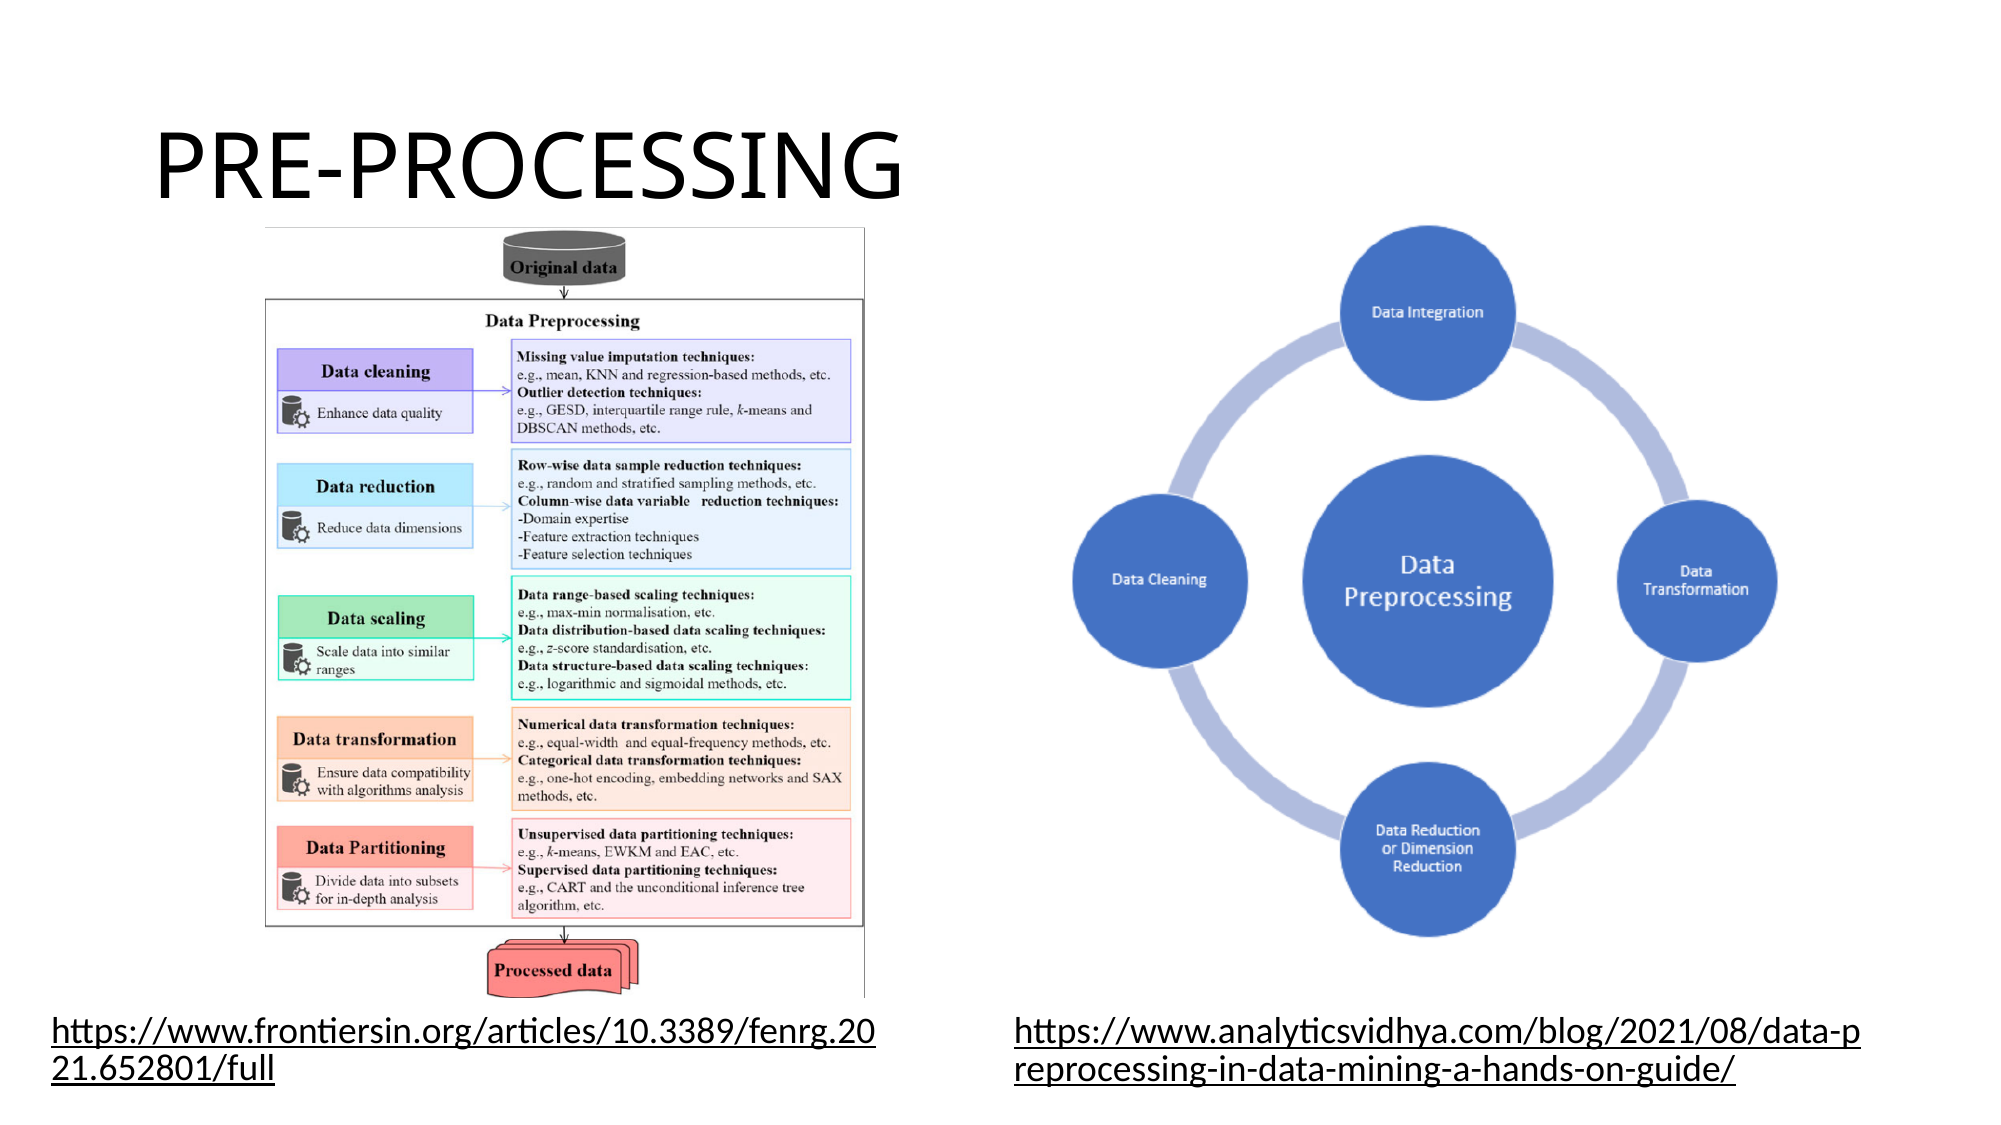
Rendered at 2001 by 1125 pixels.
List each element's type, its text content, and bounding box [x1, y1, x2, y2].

text_box https://www.frontiersin.org/articles/10.3389/fenrg.2021.652801/full [36, 998, 903, 1104]
title PRE-PROCESSING [137, 59, 1863, 277]
text_box https://www.analyticsvidhya.com/blog/2021/08/data-preprocessing-in-data-mining-a-hands-on-guide/ [999, 999, 1889, 1104]
picture [265, 227, 865, 998]
picture [926, 193, 1833, 947]
